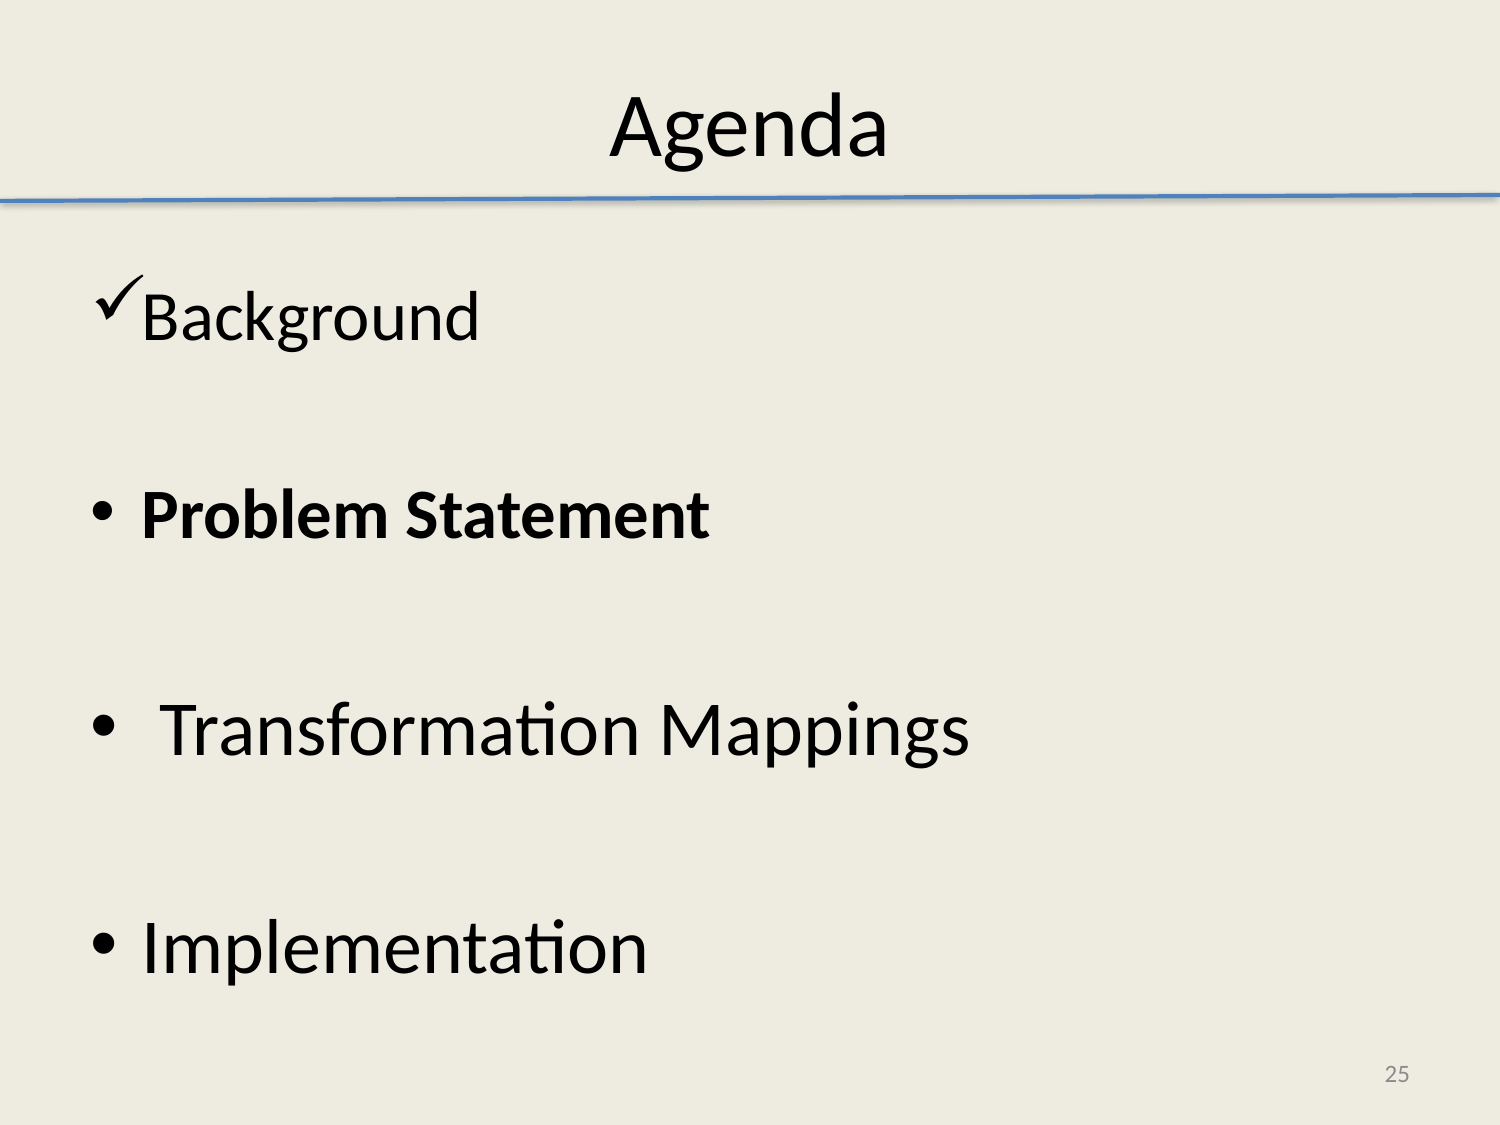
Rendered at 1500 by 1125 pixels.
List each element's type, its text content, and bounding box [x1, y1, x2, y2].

title Agenda [75, 45, 1425, 193]
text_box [0, 194, 1500, 202]
list Background Problem Statement Transformation Mappings Implementation [75, 262, 1425, 1005]
slide_number 25 [1074, 1042, 1425, 1103]
